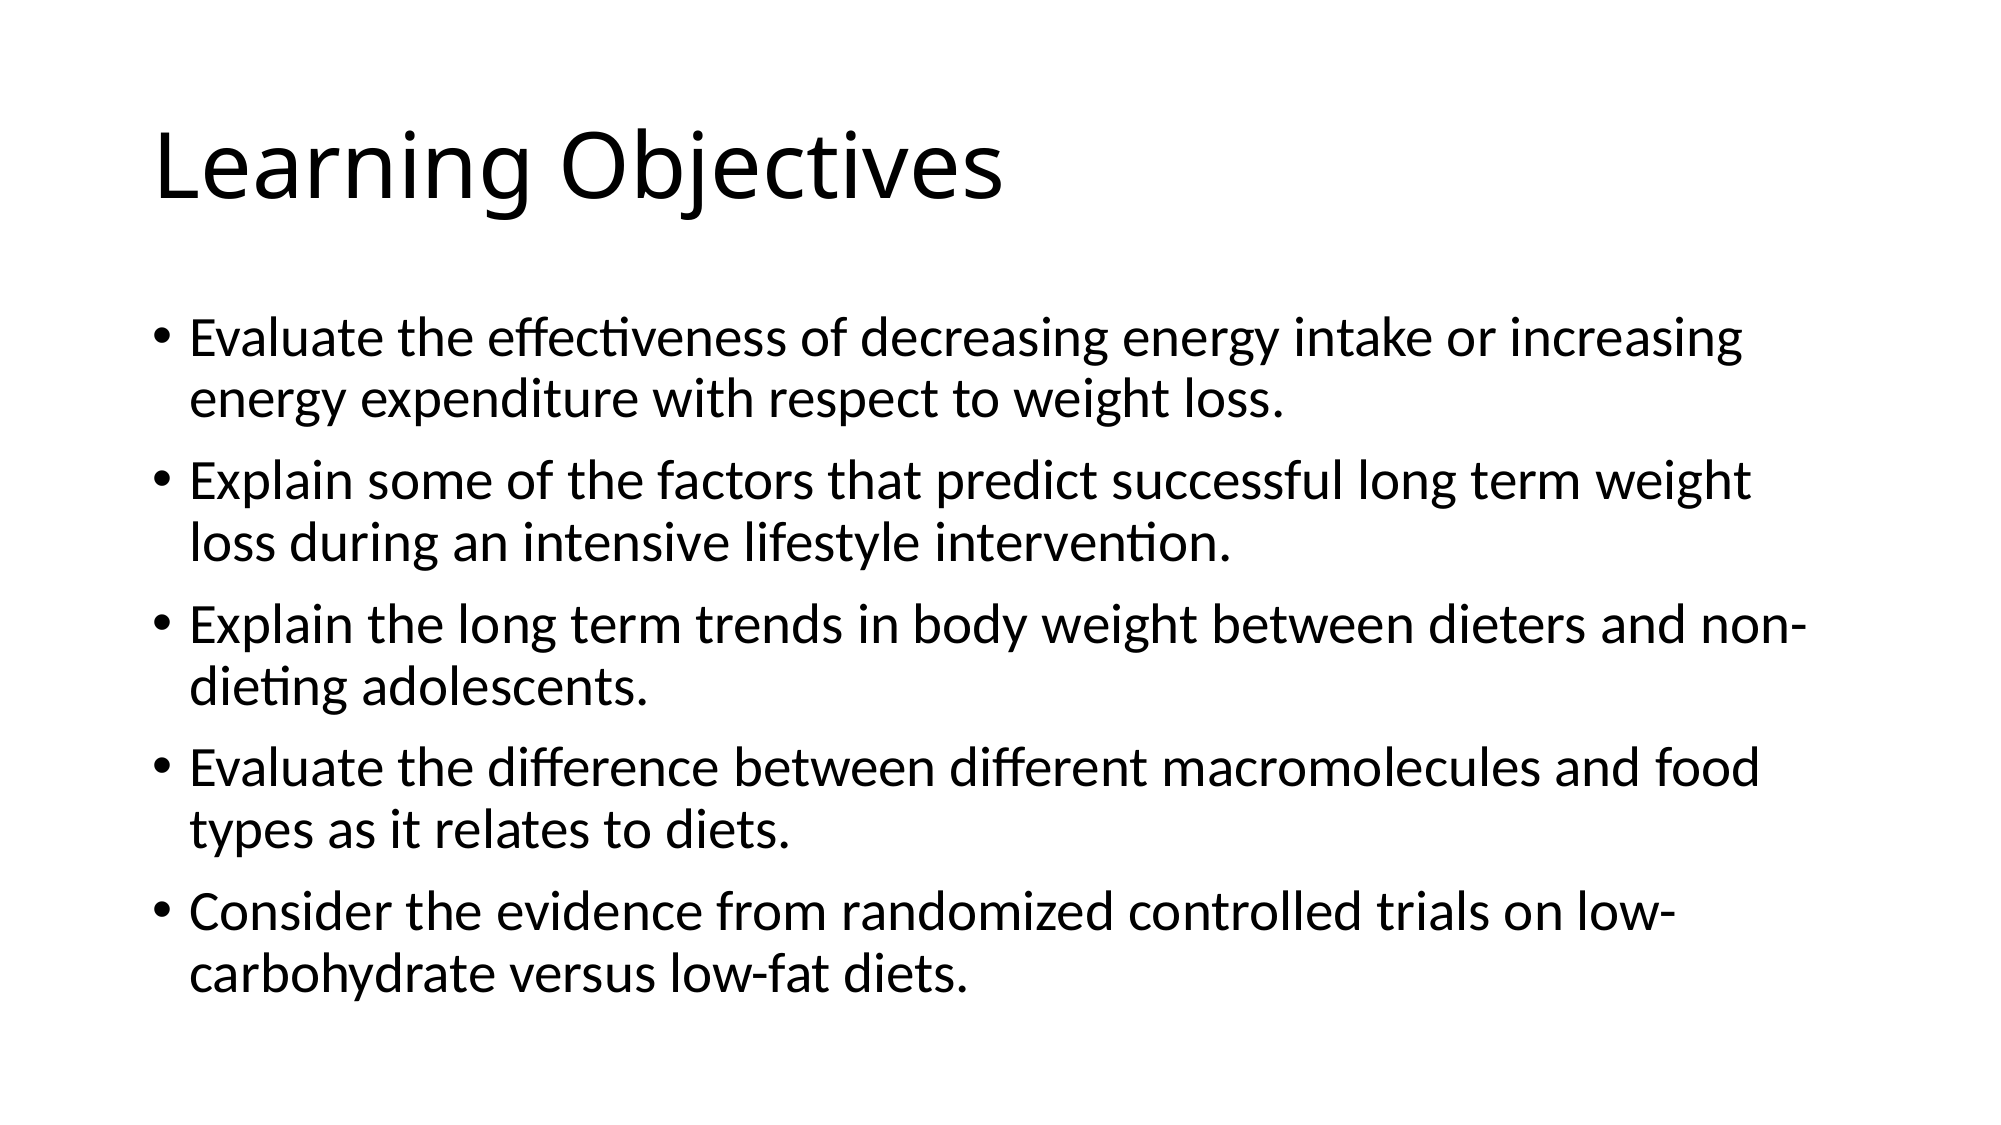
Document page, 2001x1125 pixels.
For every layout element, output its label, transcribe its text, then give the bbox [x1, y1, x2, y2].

title Learning Objectives [137, 59, 1863, 278]
list Evaluate the effectiveness of decreasing energy intake or increasing energy expenditure with respect to weight loss. Explain some of the factors that predict successful long term weight loss during an intensive lifestyle intervention. Explain the long term trends in body weight between dieters and non-dieting adolescents. Evaluate the difference between different macromolecules and food types as it relates to diets. Consider the evidence from randomized controlled trials on low-carbohydrate versus low-fat diets. [137, 299, 1863, 1014]
